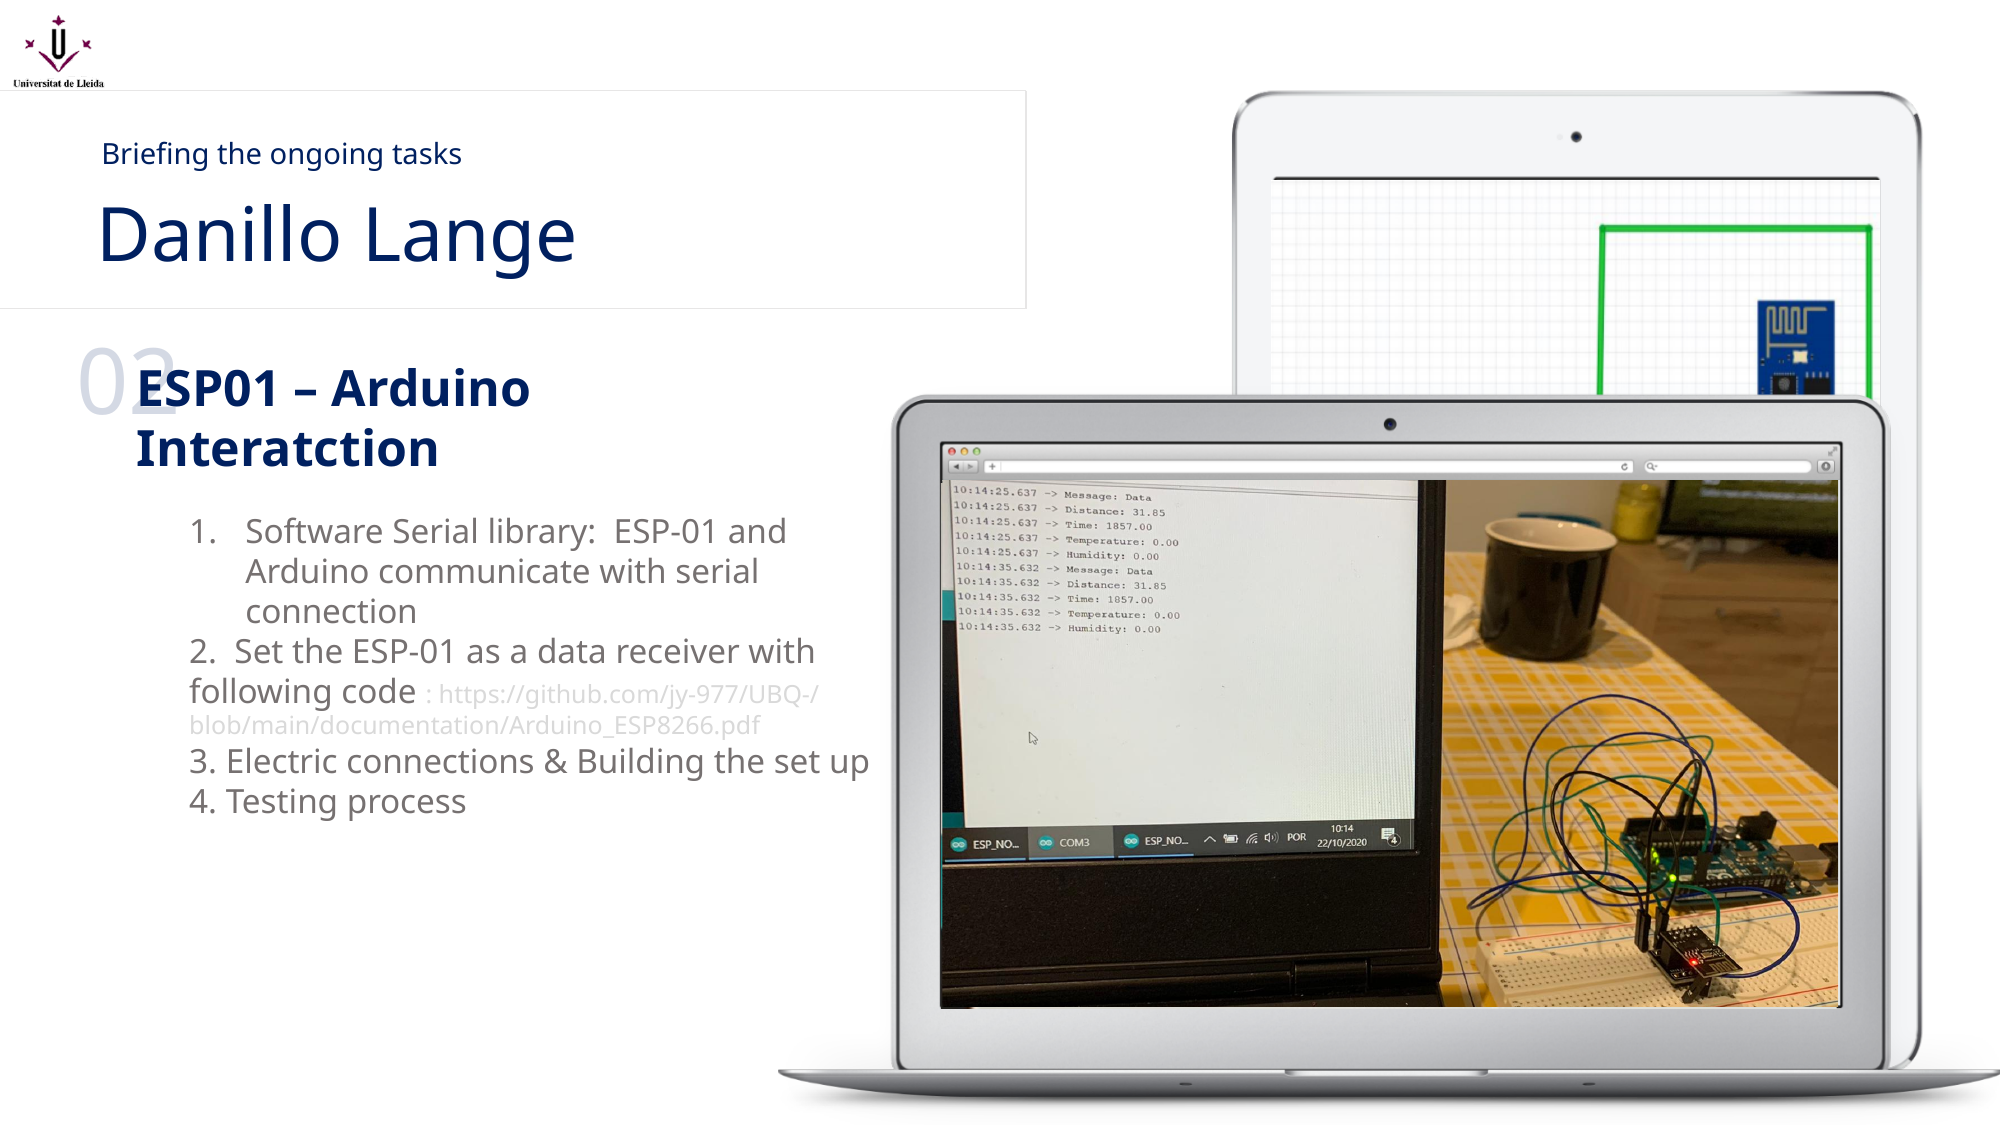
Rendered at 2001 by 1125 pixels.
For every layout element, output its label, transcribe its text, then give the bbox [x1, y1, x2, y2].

picture [1208, 71, 1939, 298]
text_box 02 [61, 315, 215, 440]
text_box Software Serial library: ESP-01 and Arduino communicate with serial connection 2. Set the ESP-01 as a data receiver with following code : https://github.com/jy-977/UBQ-/blob/main/documentation/Arduino_ESP8266.pdf 3. Electric connections & Building the set up 4. Testing process [174, 502, 743, 828]
text_box Briefing the ongoing tasks [86, 128, 630, 178]
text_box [743, 298, 2000, 1125]
text_box Danillo Lange [81, 178, 988, 284]
picture [940, 480, 1839, 1009]
picture [11, 11, 107, 90]
text_box ESP01 – Arduino Interatction [122, 348, 553, 484]
